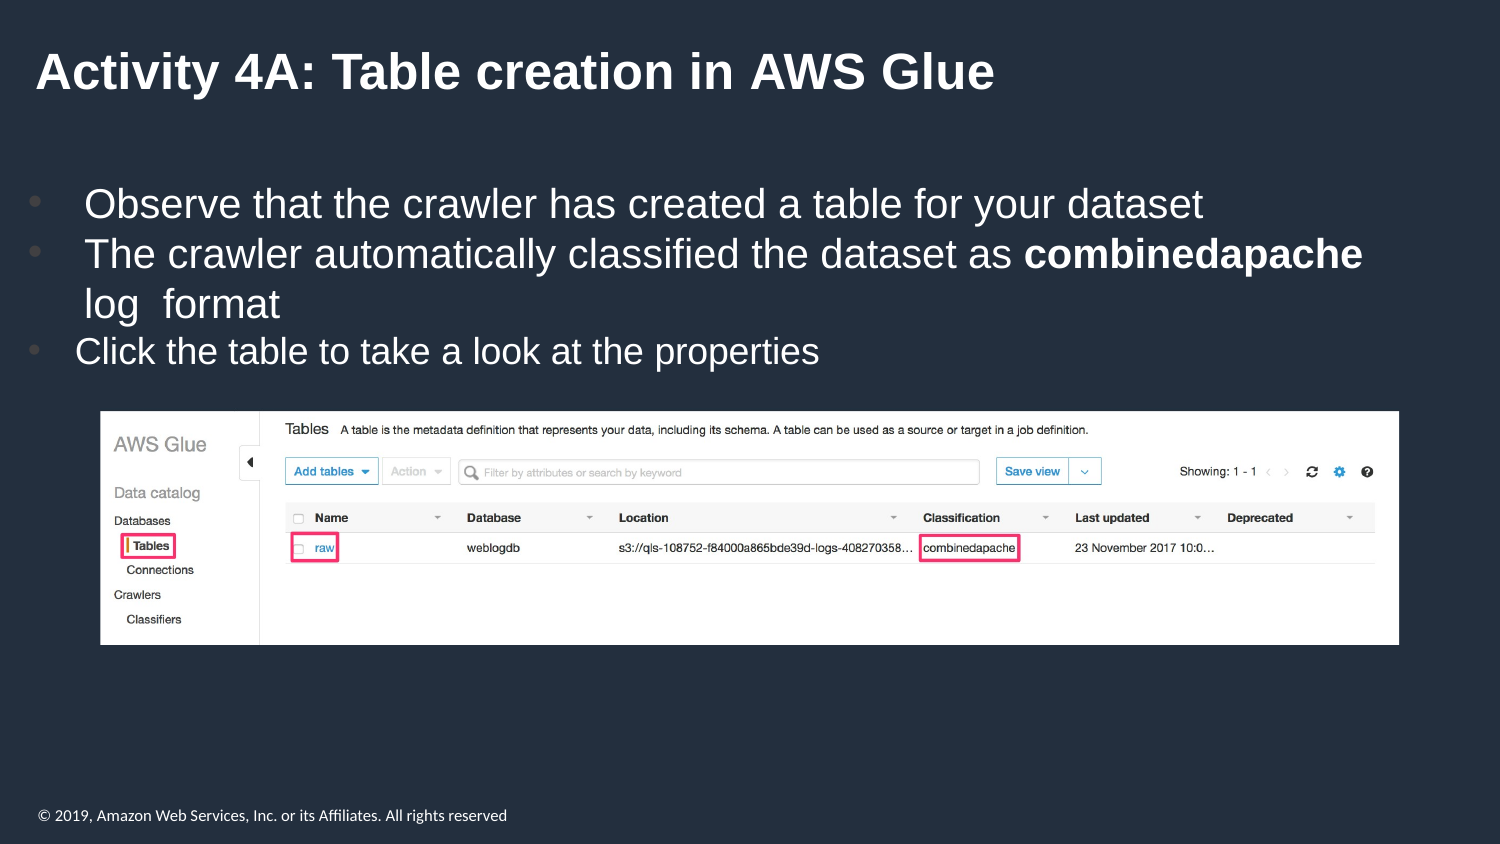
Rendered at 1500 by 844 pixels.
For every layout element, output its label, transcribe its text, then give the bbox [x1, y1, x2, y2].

title Activity 4A: Table creation in AWS Glue [33, 0, 1468, 140]
text_box [100, 408, 1400, 645]
text_box Observe that the crawler has created a table for your dataset The crawler automatically classified the dataset as combinedapache log format Click the table to take a look at the properties [25, 174, 1406, 373]
